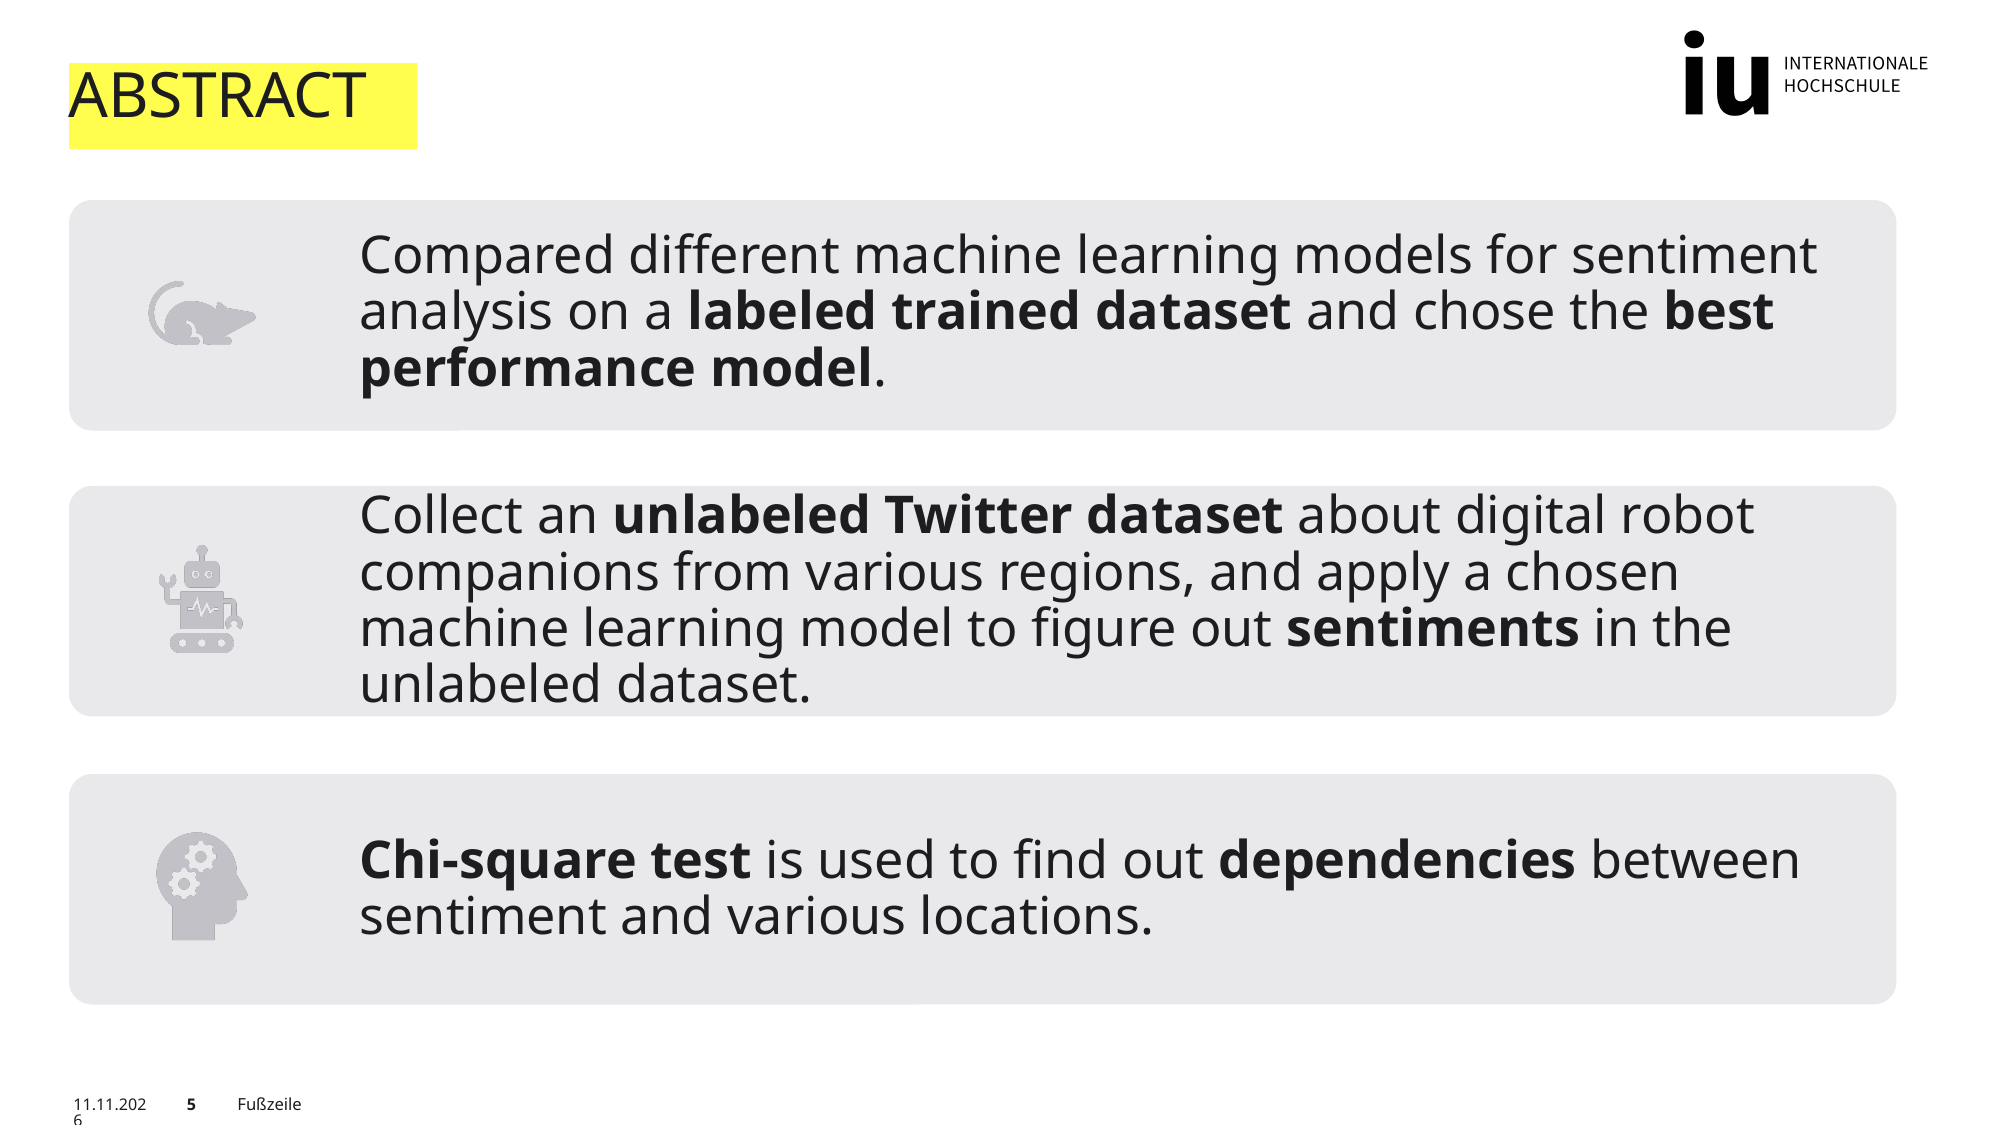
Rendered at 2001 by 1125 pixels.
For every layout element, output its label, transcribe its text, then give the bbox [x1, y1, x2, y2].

slide_number 5 [157, 1093, 226, 1116]
title Abstract [69, 63, 418, 149]
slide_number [73, 1093, 151, 1116]
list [69, 197, 1897, 1005]
picture [1628, 0, 1985, 172]
footer Fußzeile [237, 1093, 1956, 1116]
